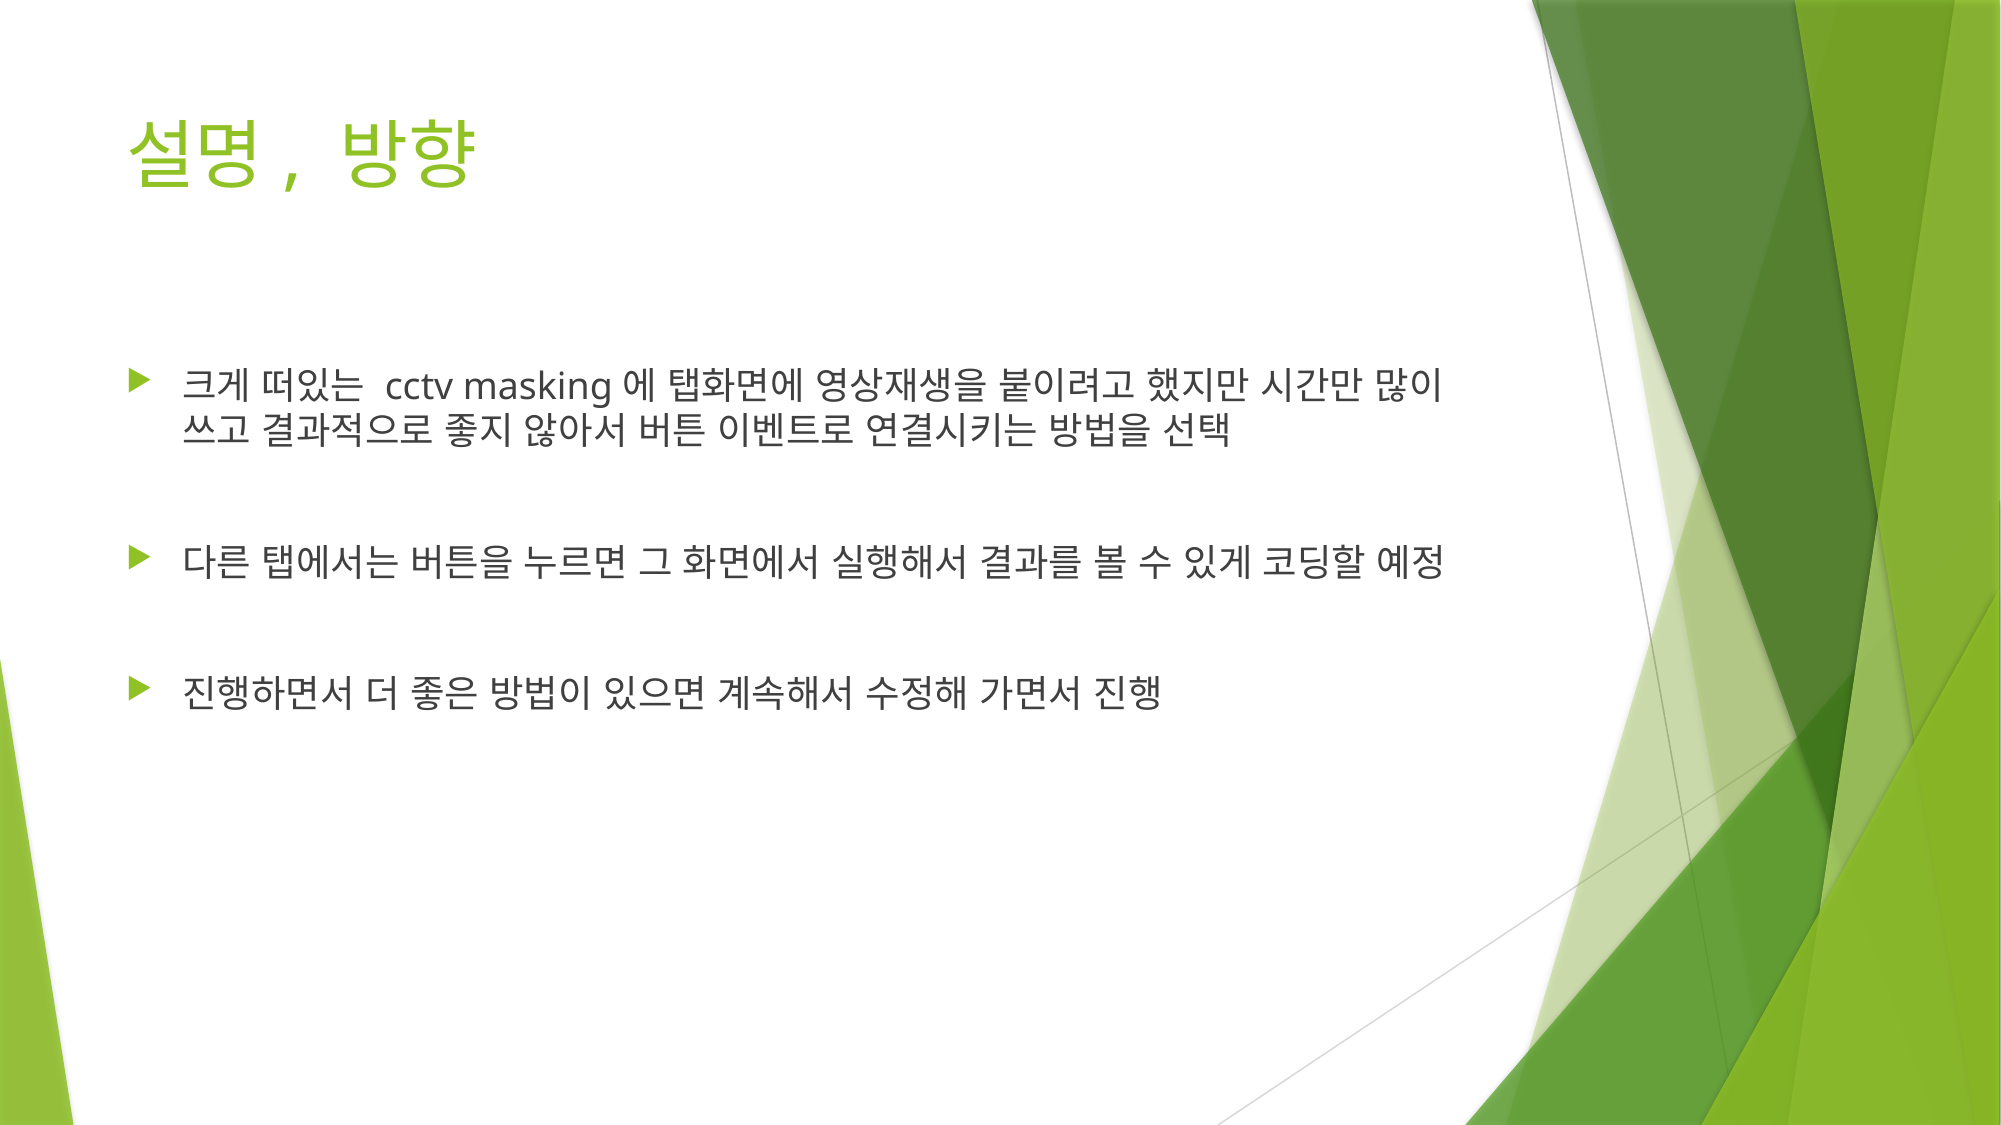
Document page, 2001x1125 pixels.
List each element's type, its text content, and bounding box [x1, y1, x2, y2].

list 크게 떠있는 cctv masking에 탭화면에 영상재생을 붙이려고 했지만 시간만 많이 쓰고 결과적으로 좋지 않아서 버튼 이벤트로 연결시키는 방법을 선택 다른 탭에서는 버튼을 누르면 그 화면에서 실행해서 결과를 볼 수 있게 코딩할 예정 진행하면서 더 좋은 방법이 있으면 계속해서 수정해 가면서 진행 [111, 354, 1522, 992]
title 설명, 방향 [111, 99, 1522, 317]
